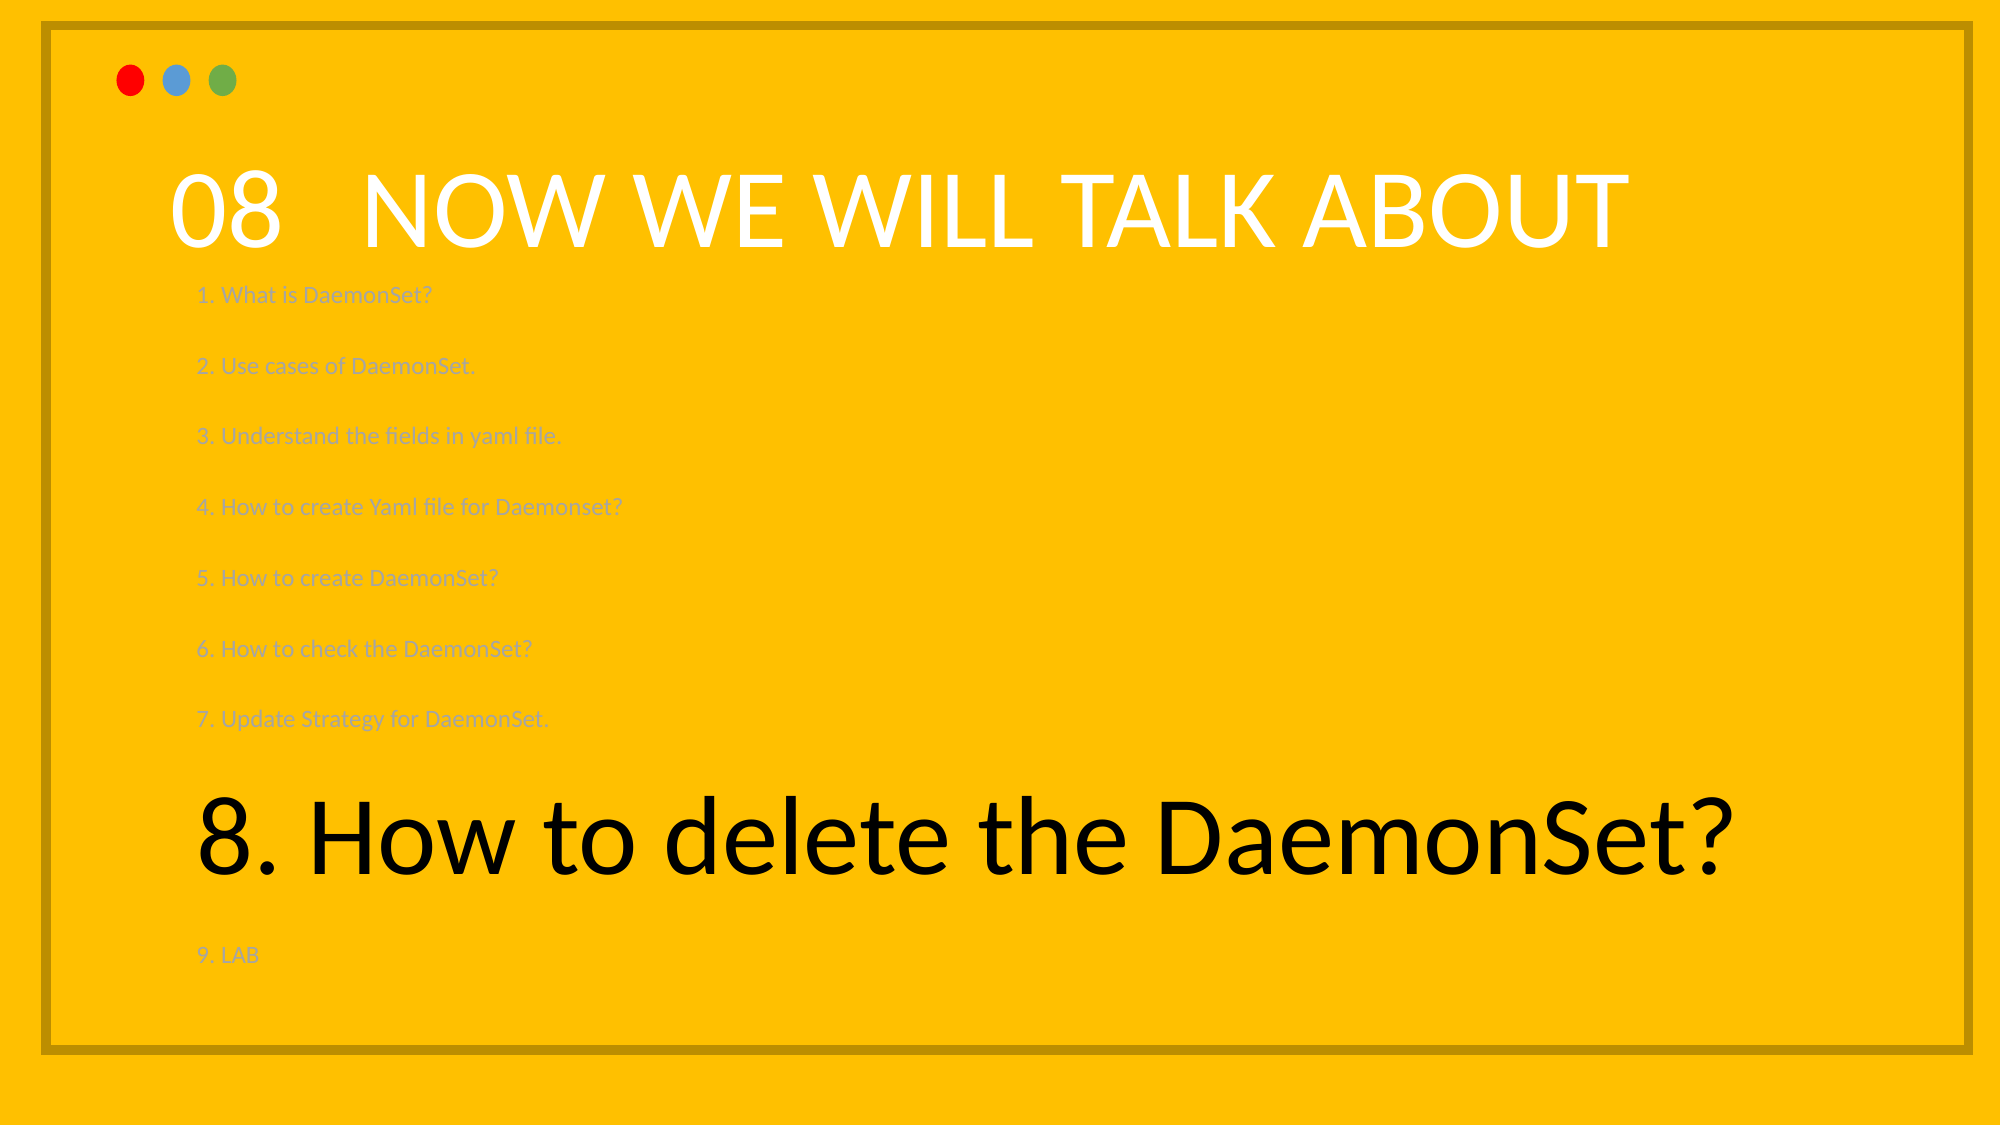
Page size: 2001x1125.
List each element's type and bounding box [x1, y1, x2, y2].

text_box [46, 25, 1969, 1050]
